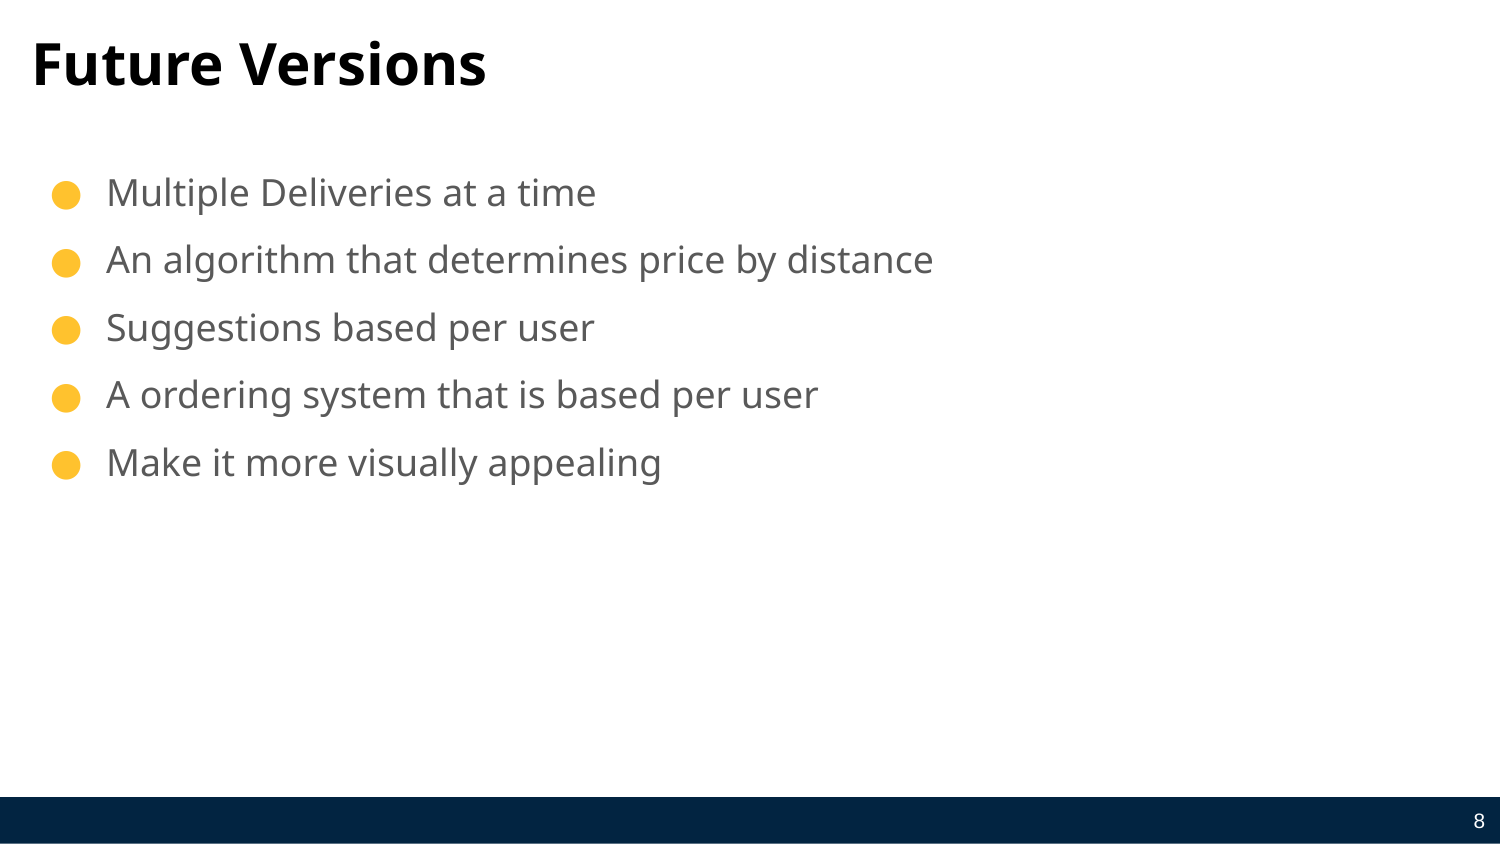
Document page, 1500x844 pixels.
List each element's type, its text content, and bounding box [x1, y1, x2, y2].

list Multiple Deliveries at a time An algorithm that determines price by distance Suggestions based per user A ordering system that is based per user Make it more visually appealing [16, 131, 1414, 692]
slide_number ‹#› [1410, 797, 1500, 844]
title Future Versions [16, 12, 1484, 107]
